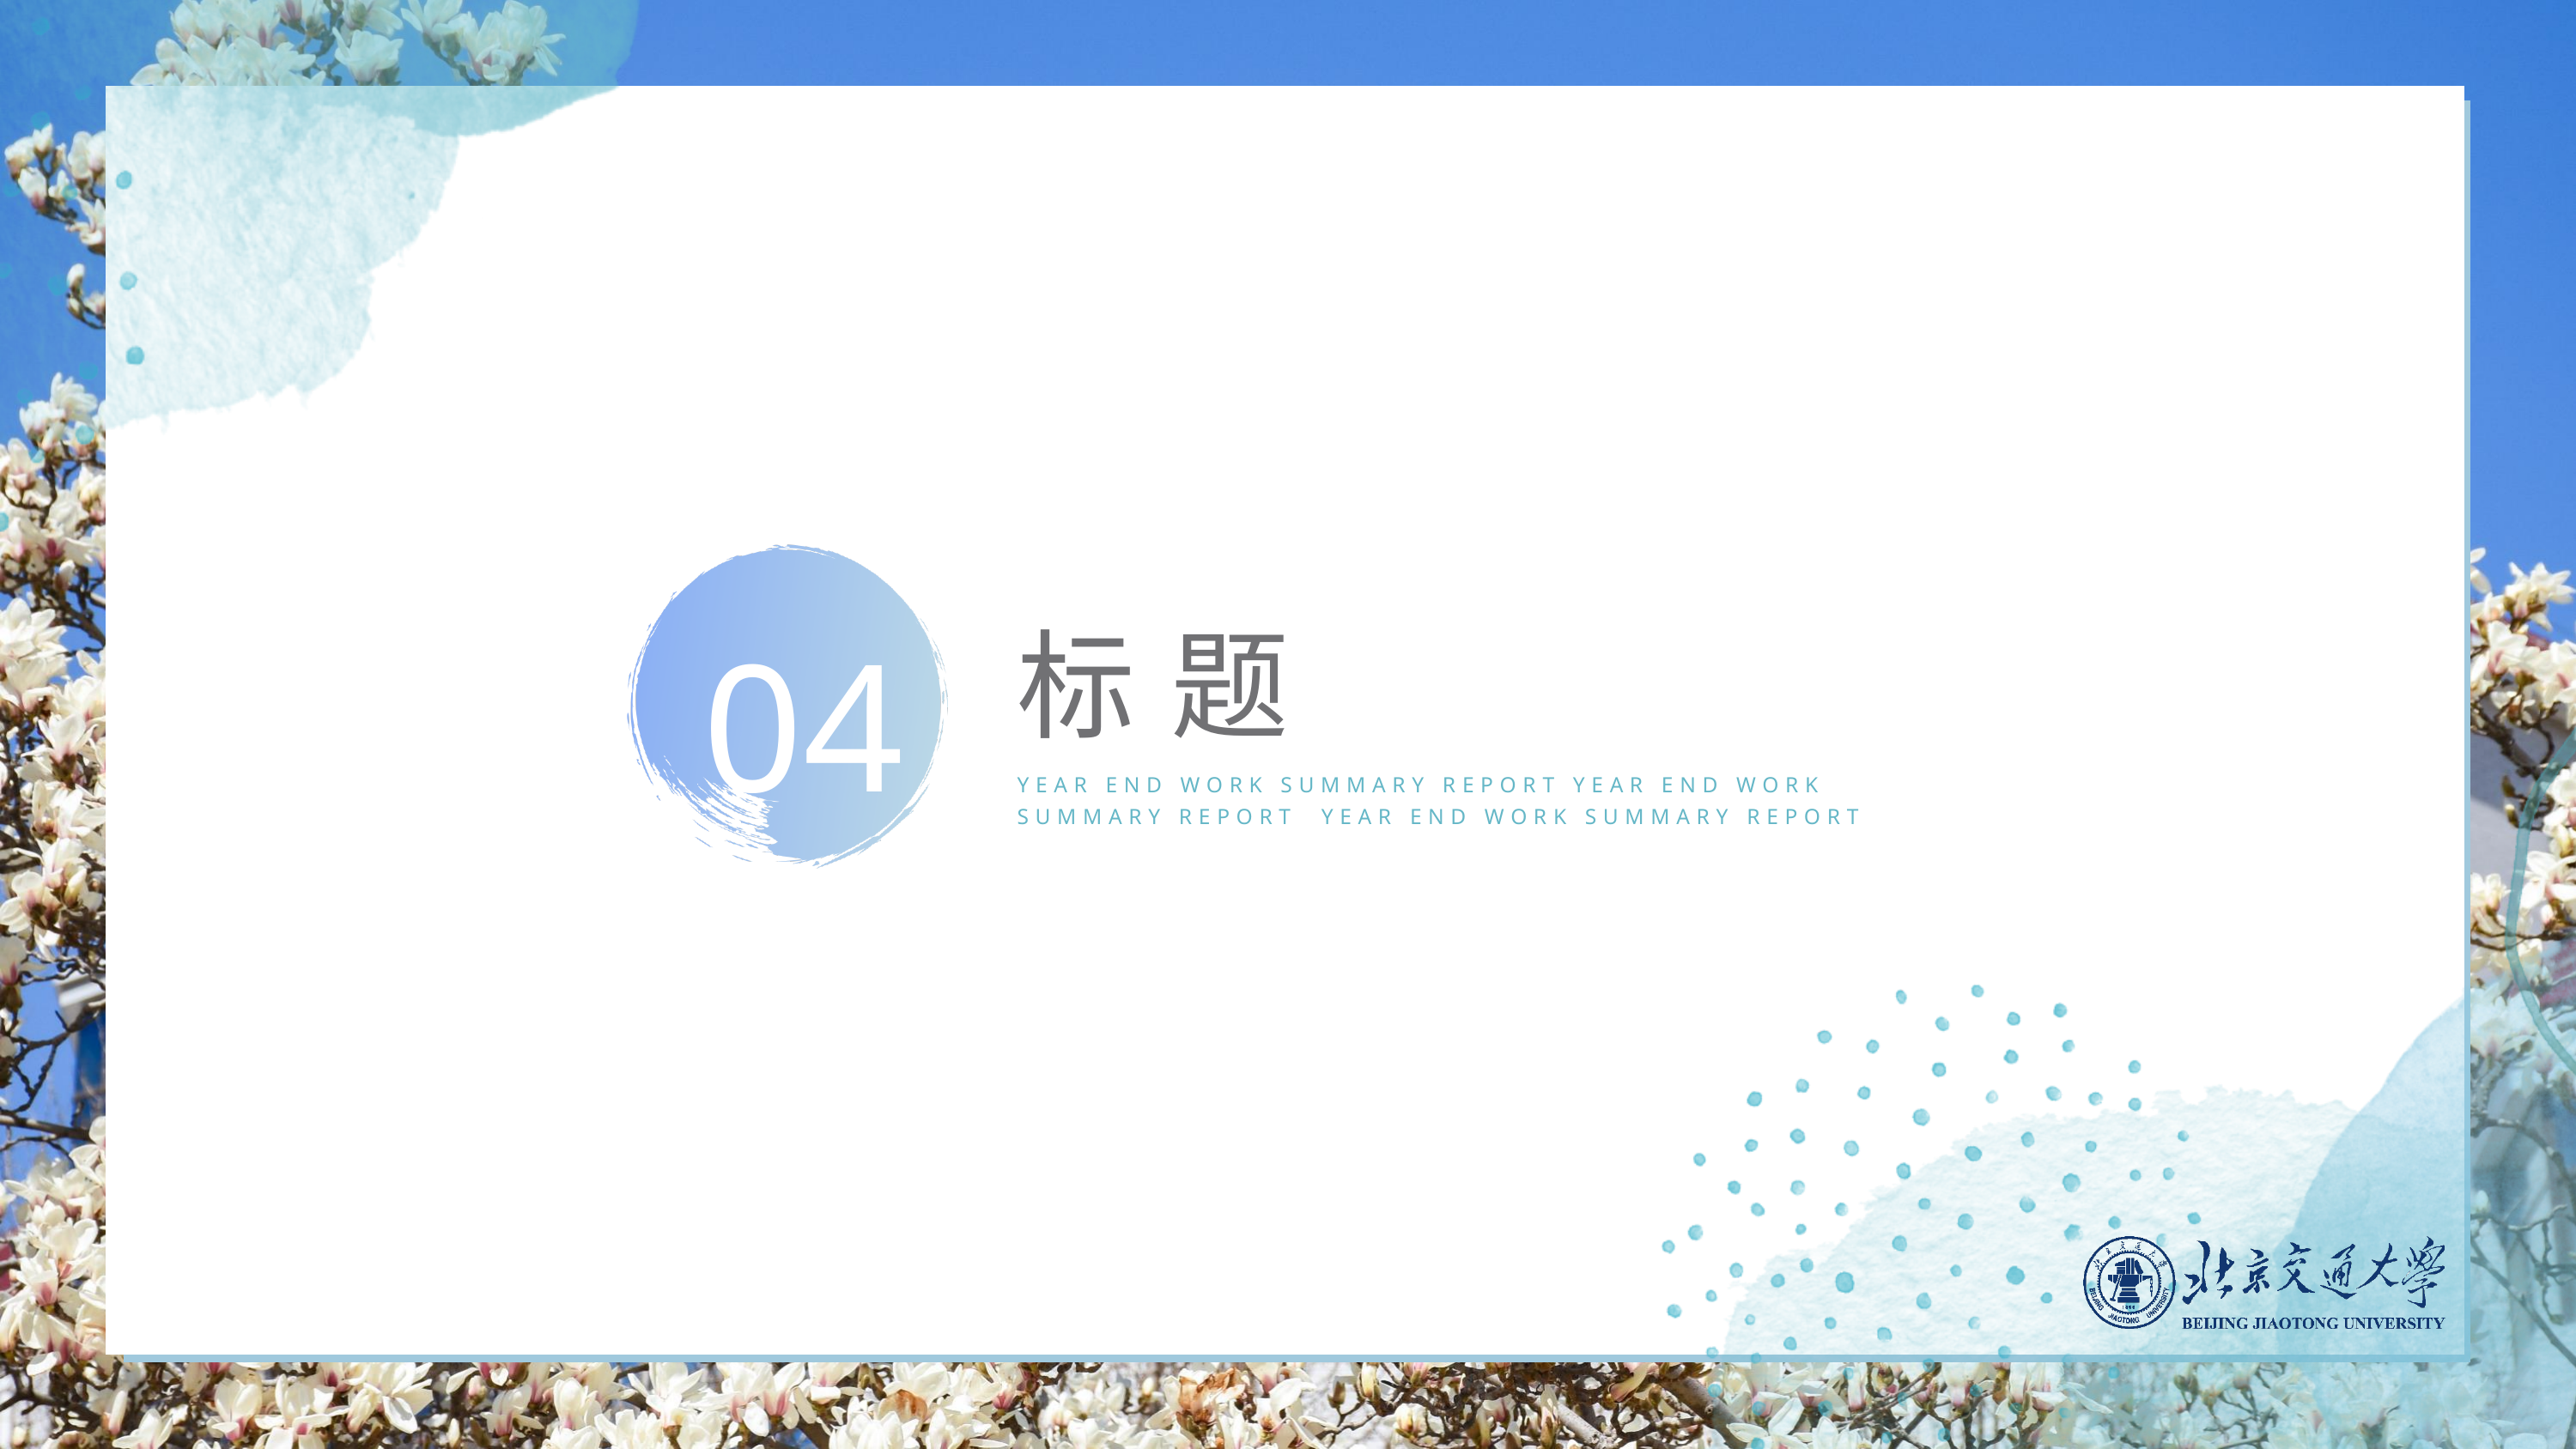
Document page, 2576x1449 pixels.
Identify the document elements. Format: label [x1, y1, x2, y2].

text_box [105, 85, 2471, 1363]
picture [1572, 714, 2576, 1449]
text_box [627, 543, 1949, 869]
picture [0, 641, 1604, 1449]
picture [0, 0, 2576, 755]
